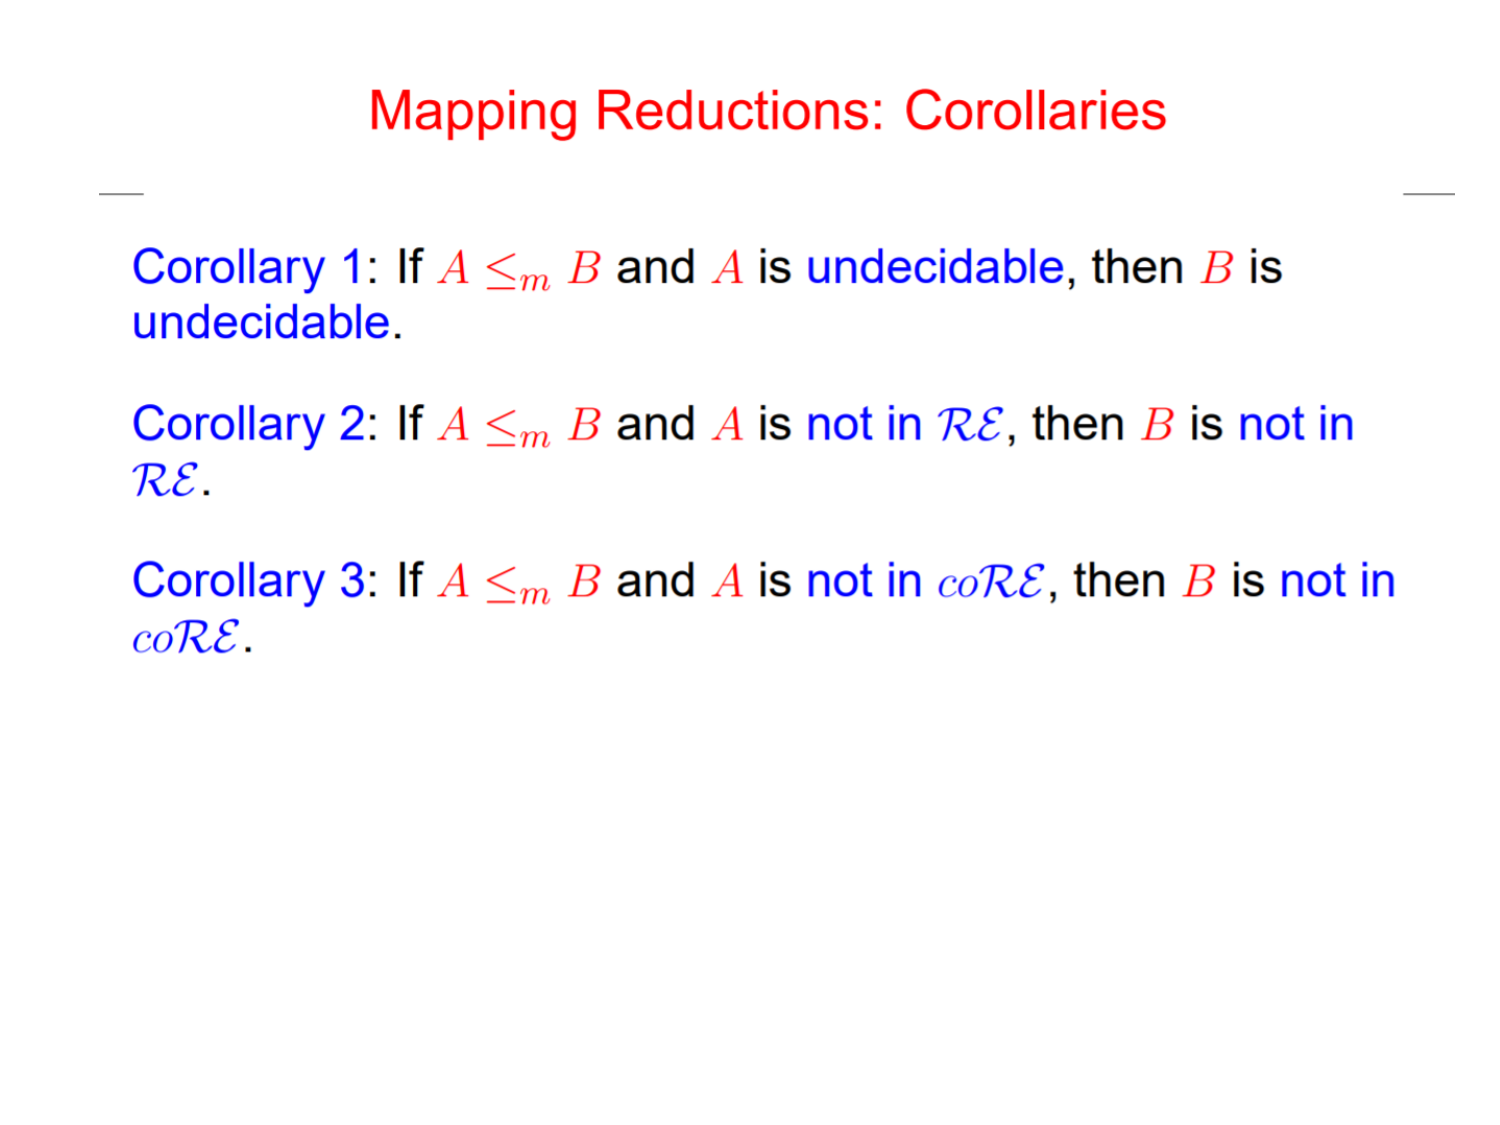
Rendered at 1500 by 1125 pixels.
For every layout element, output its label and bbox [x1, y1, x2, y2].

picture [99, 74, 1455, 687]
